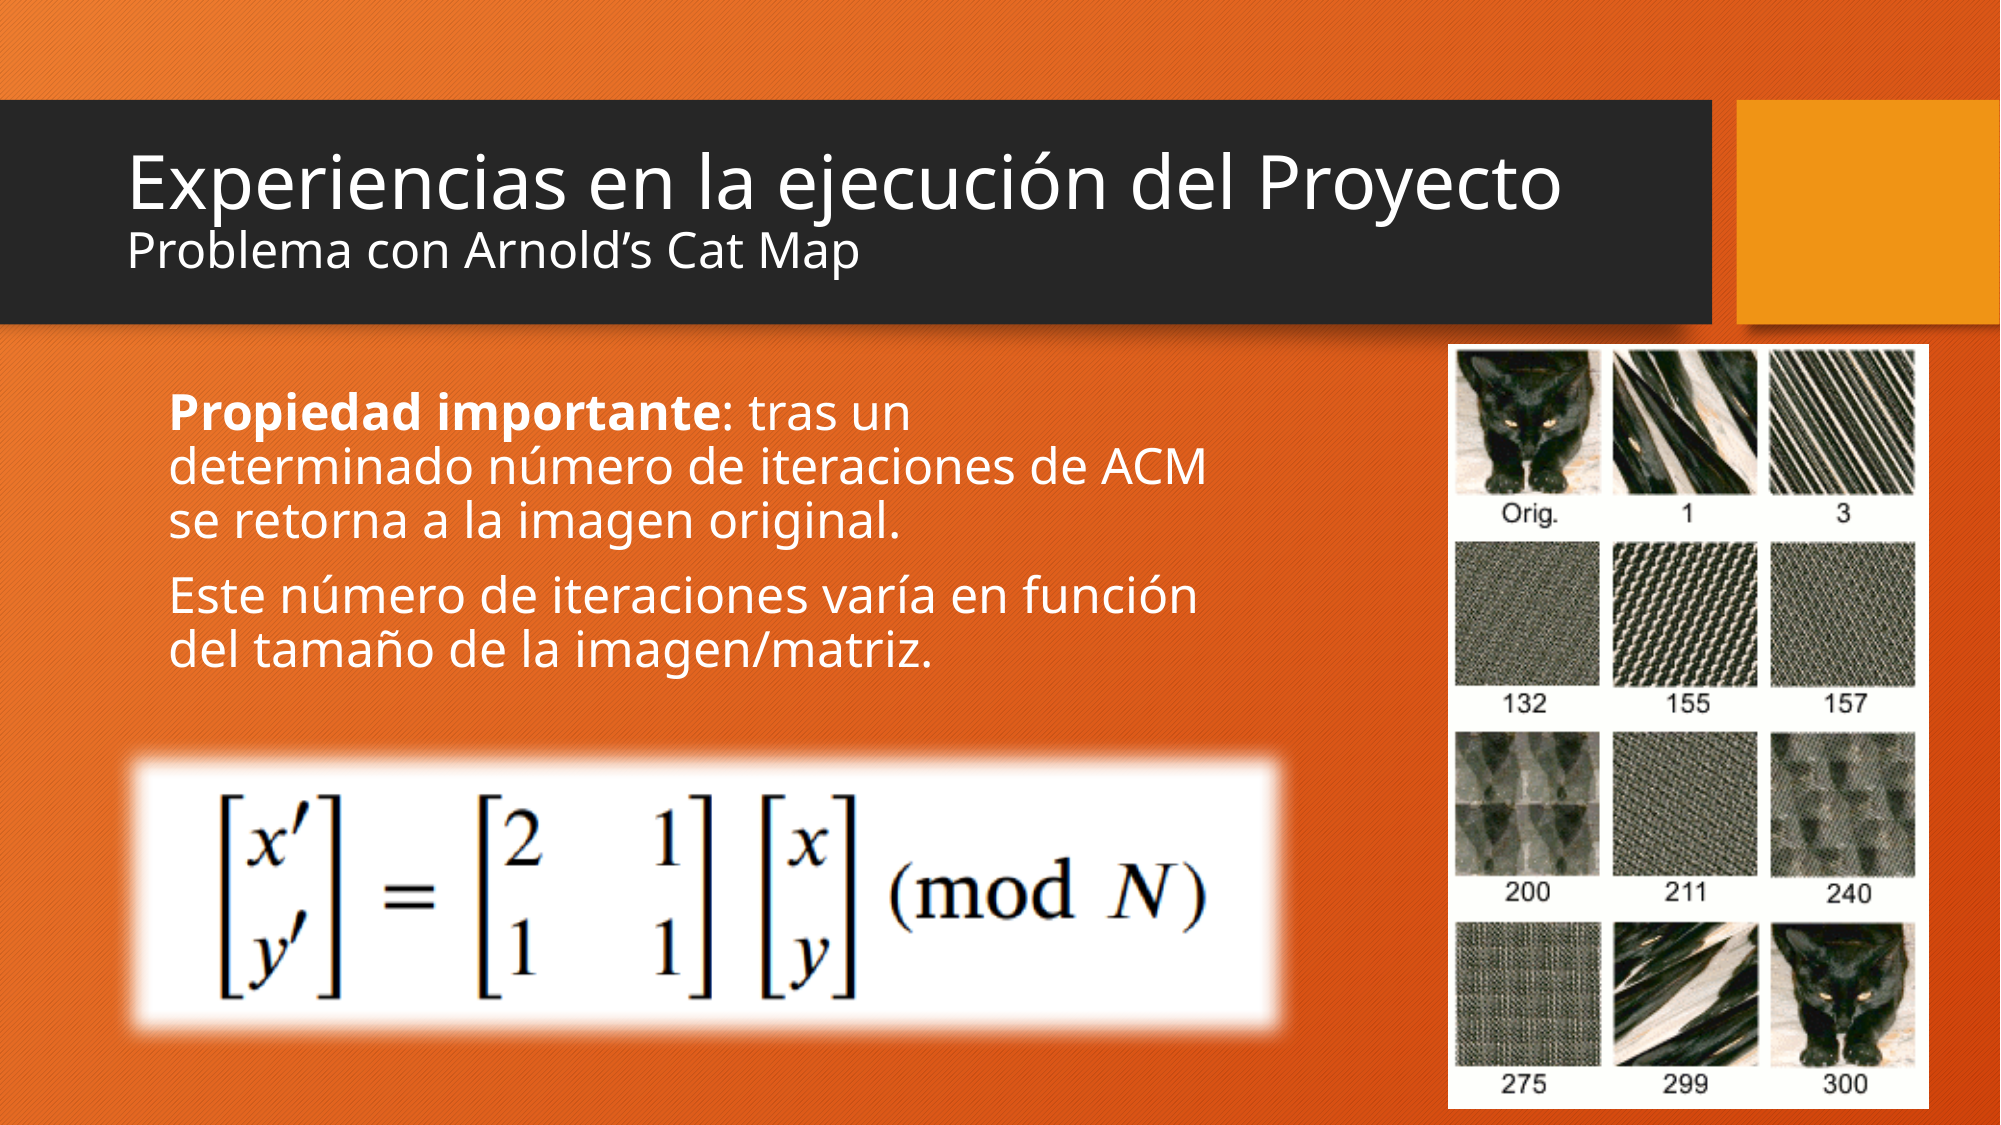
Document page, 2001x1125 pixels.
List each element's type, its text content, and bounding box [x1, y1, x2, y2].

picture [0, 325, 2000, 1109]
title Experiencias en la ejecución del Proyecto Problema con Arnold’s Cat Map [111, 123, 1689, 301]
picture [111, 737, 1300, 1050]
list Propiedad importante: tras un determinado número de iteraciones de ACM se retorna a la imagen original. Este número de iteraciones varía en función del tamaño de la imagen/matriz. [153, 379, 1242, 737]
